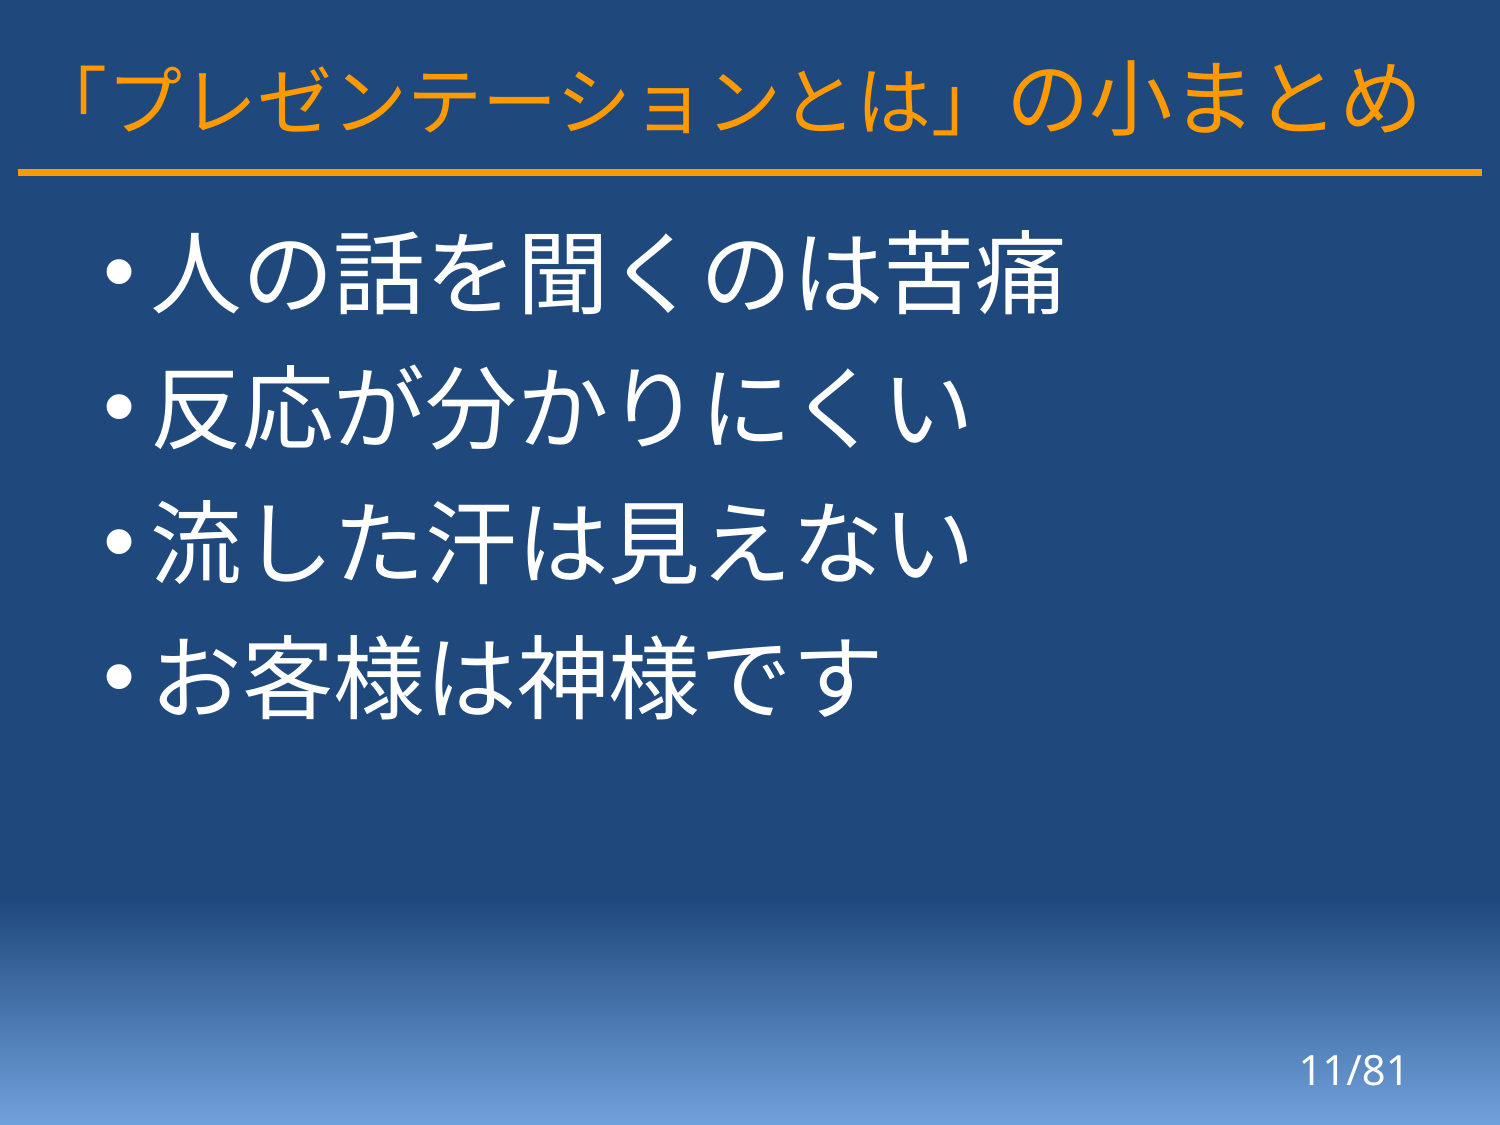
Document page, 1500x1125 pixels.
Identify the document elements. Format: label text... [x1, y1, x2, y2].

title 「プレゼンテーションとは」の小まとめ [17, 30, 1447, 161]
list 人の話を聞くのは苦痛 反応が分かりにくい 流した汗は見えない お客様は神様です [88, 208, 1294, 752]
slide_number 11/81 [1074, 1042, 1425, 1103]
